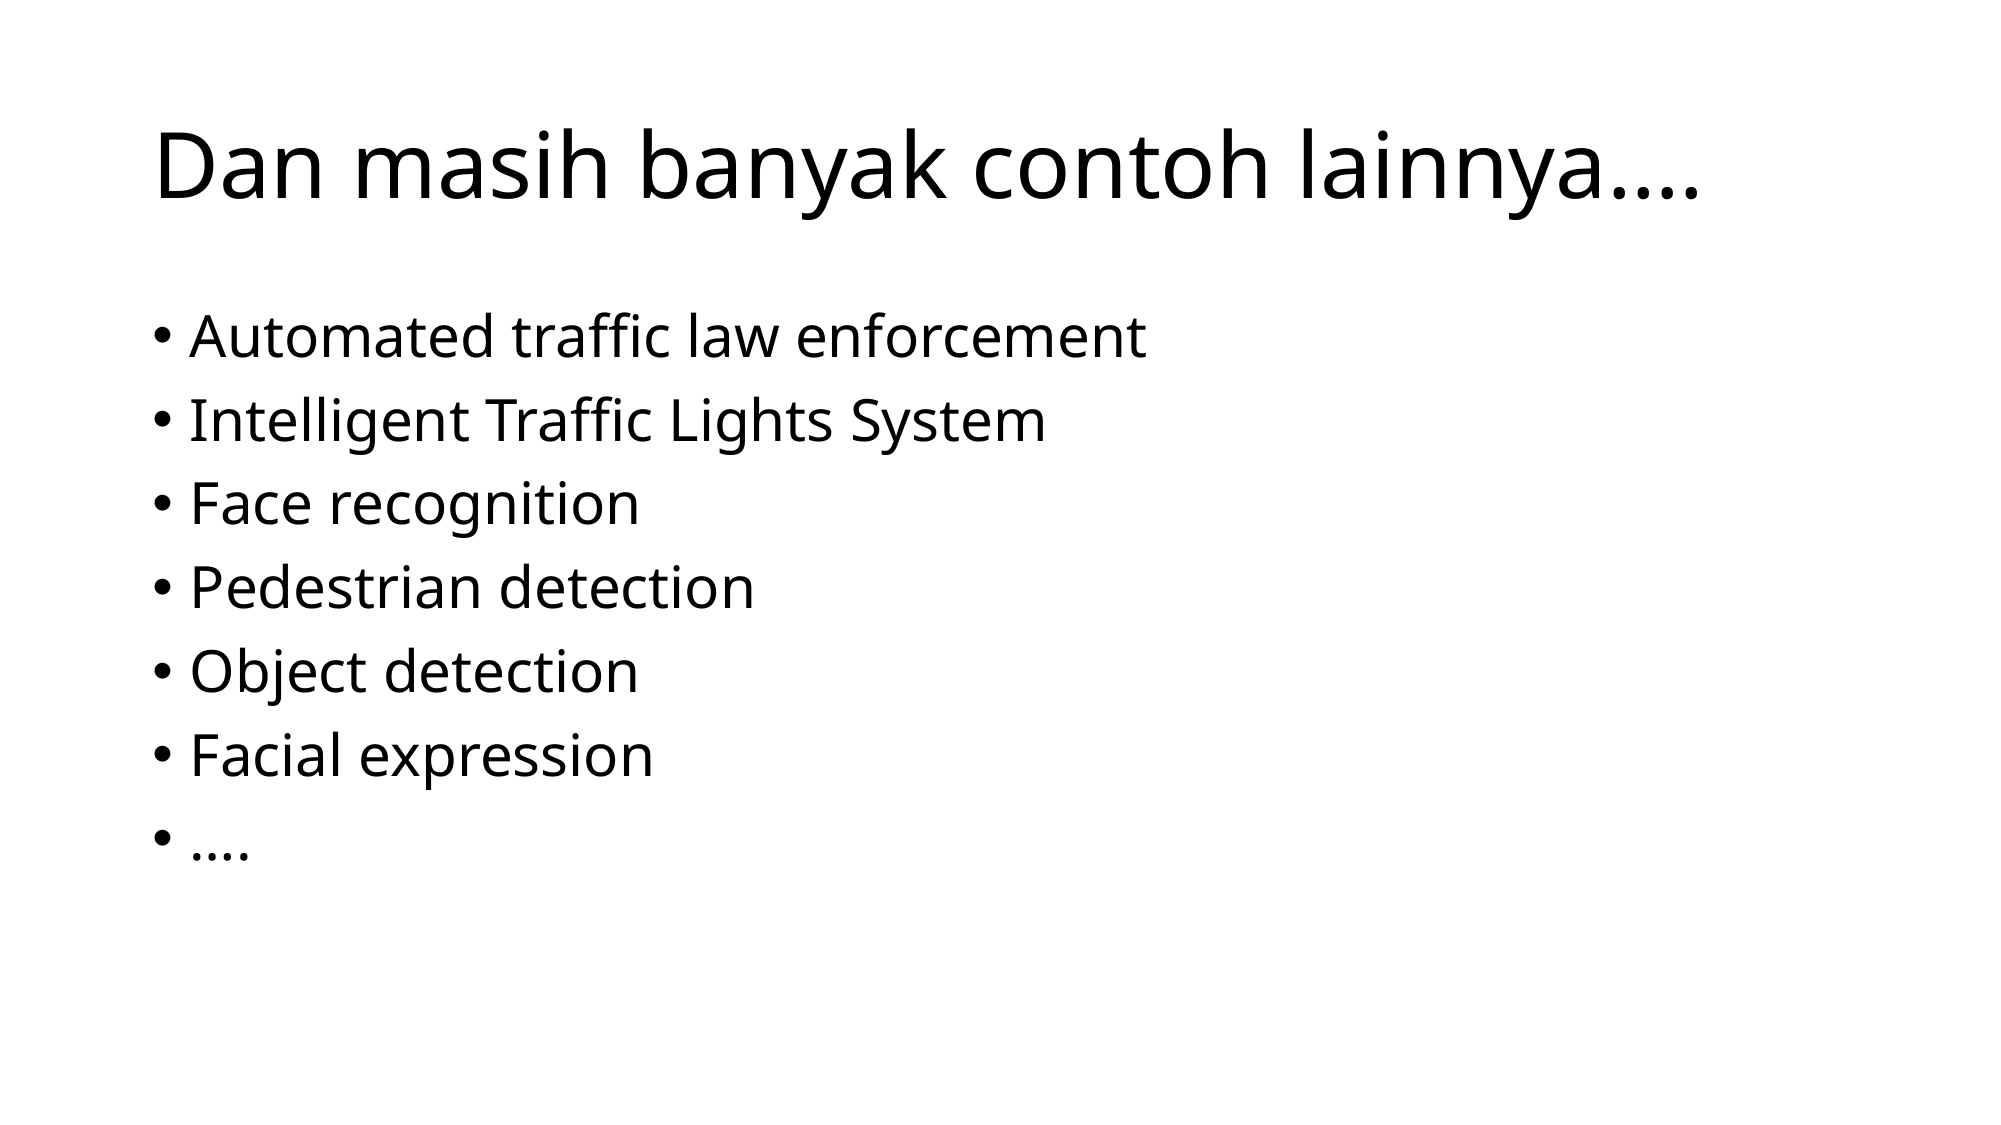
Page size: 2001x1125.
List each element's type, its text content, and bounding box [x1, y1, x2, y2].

title Dan masih banyak contoh lainnya…. [137, 59, 1863, 278]
list Automated traffic law enforcement Intelligent Traffic Lights System Face recognition Pedestrian detection Object detection Facial expression …. [137, 299, 1863, 1014]
